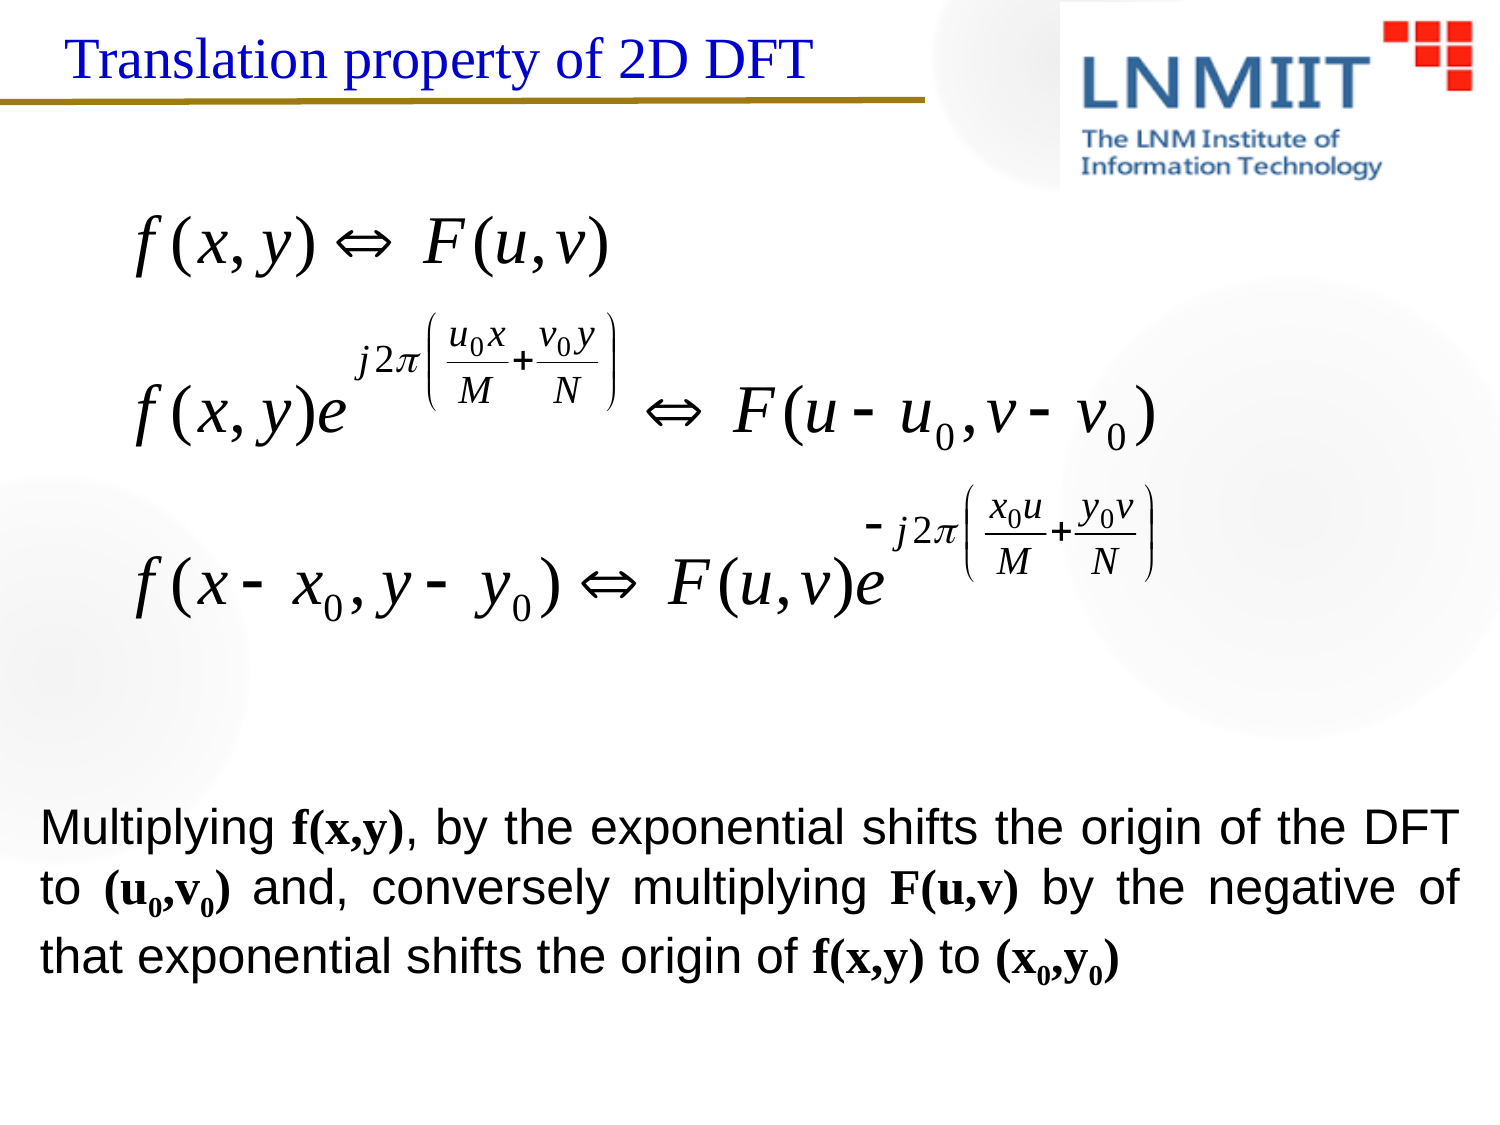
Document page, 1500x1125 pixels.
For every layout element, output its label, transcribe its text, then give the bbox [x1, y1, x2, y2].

text_box Multiplying f(x,y), by the exponential shifts the origin of the DFT to (u0,v0) and, conversely multiplying F(u,v) by the negative of that exponential shifts the origin of f(x,y) to (x0,y0) [24, 787, 1475, 999]
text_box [112, 199, 1170, 638]
picture [1060, 2, 1498, 198]
text_box Translation property of 2D DFT [49, 12, 1088, 200]
